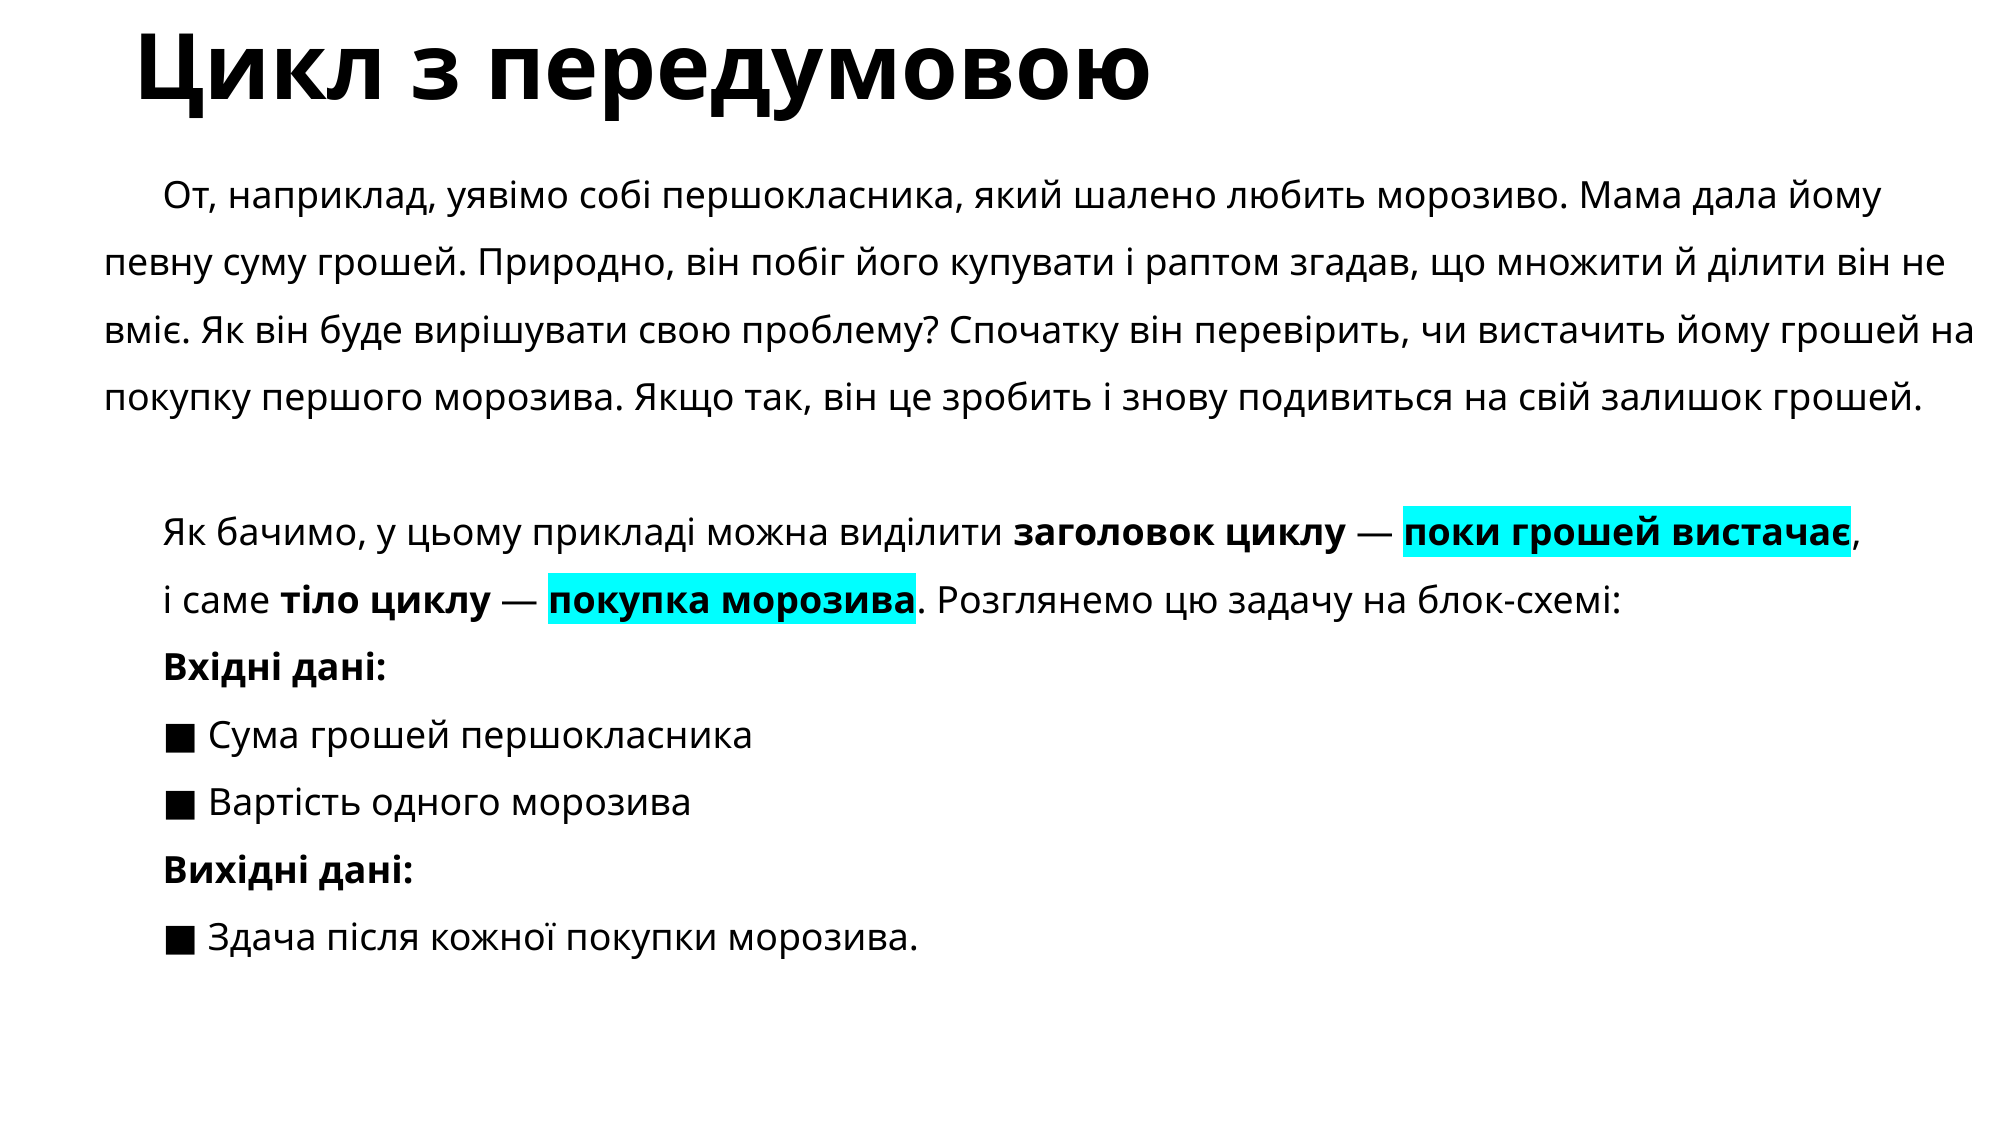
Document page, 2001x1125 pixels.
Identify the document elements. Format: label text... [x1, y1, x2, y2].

title Цикл з передумовою [0, 0, 2000, 140]
list От, наприклад, уявімо собі першокласника, який шалено любить морозиво. Мама дала йому певну суму грошей. Природно, він побіг його купувати і раптом згадав, що множити й ділити він не вміє. Як він буде вирішувати свою проблему? Спочатку він перевірить, чи вистачить йому грошей на покупку першого морозива. Якщо так, він це зробить і знову подивиться на свій залишок грошей. Як бачимо, у цьому прикладі можна виділити заголовок циклу — поки грошей вистачає, і саме тіло циклу — покупка морозива. Розглянемо цю задачу на блок-схемі: Вхідні дані: ■ Сума грошей першокласника ■ Вартість одного морозива Вихідні дані: ■ Здача після кожної покупки морозива. [0, 140, 2000, 1125]
